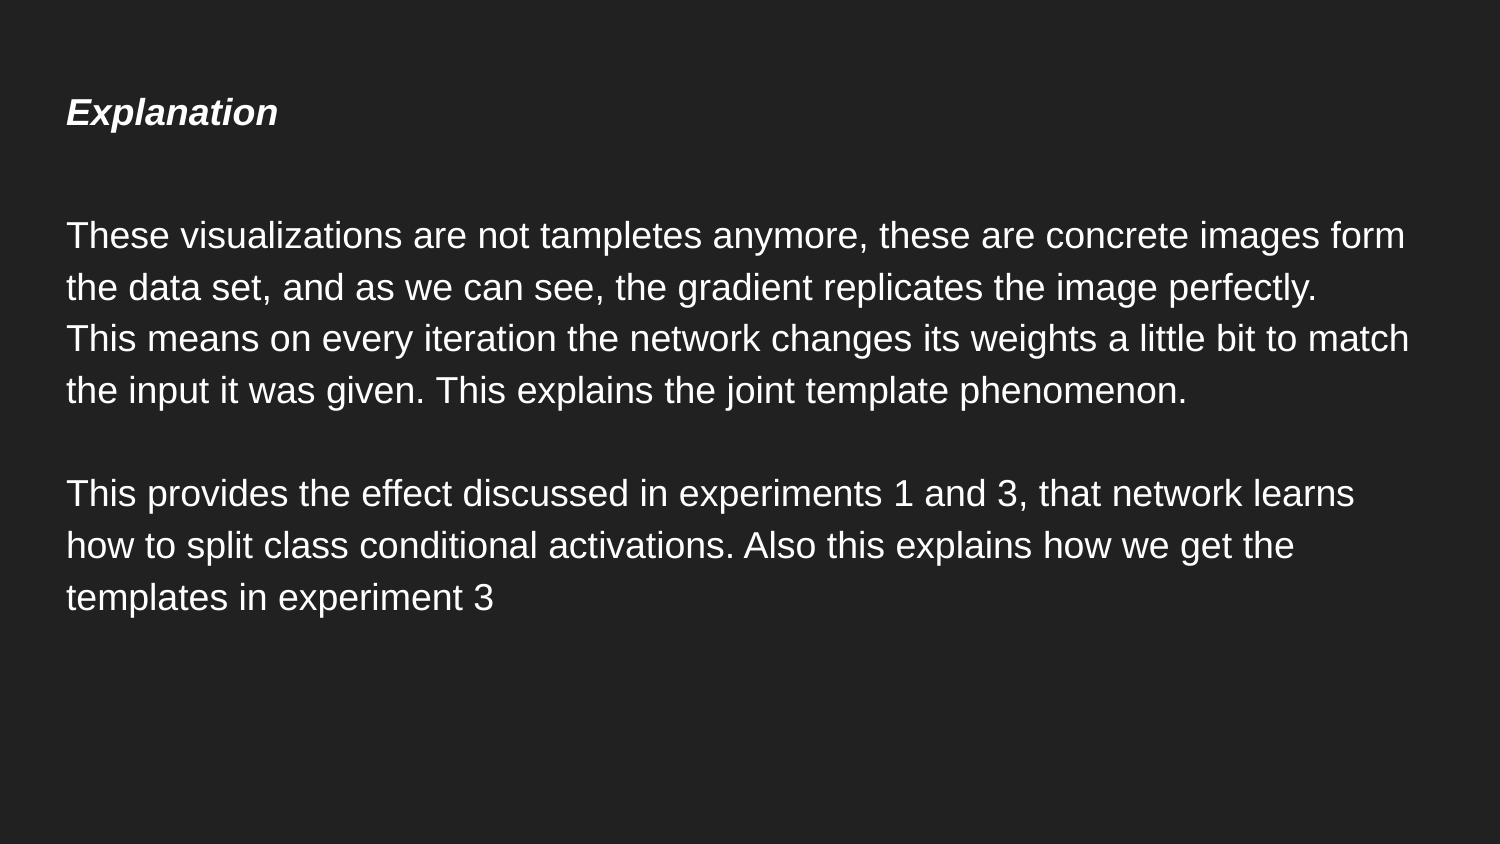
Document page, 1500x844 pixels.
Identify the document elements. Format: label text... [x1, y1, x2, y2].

title Explanation [51, 72, 1449, 167]
list These visualizations are not tampletes anymore, these are concrete images form the data set, and as we can see, the gradient replicates the image perfectly. This means on every iteration the network changes its weights a little bit to match the input it was given. This explains the joint template phenomenon. This provides the effect discussed in experiments 1 and 3, that network learns how to split class conditional activations. Also this explains how we get the templates in experiment 3 [51, 189, 1449, 750]
